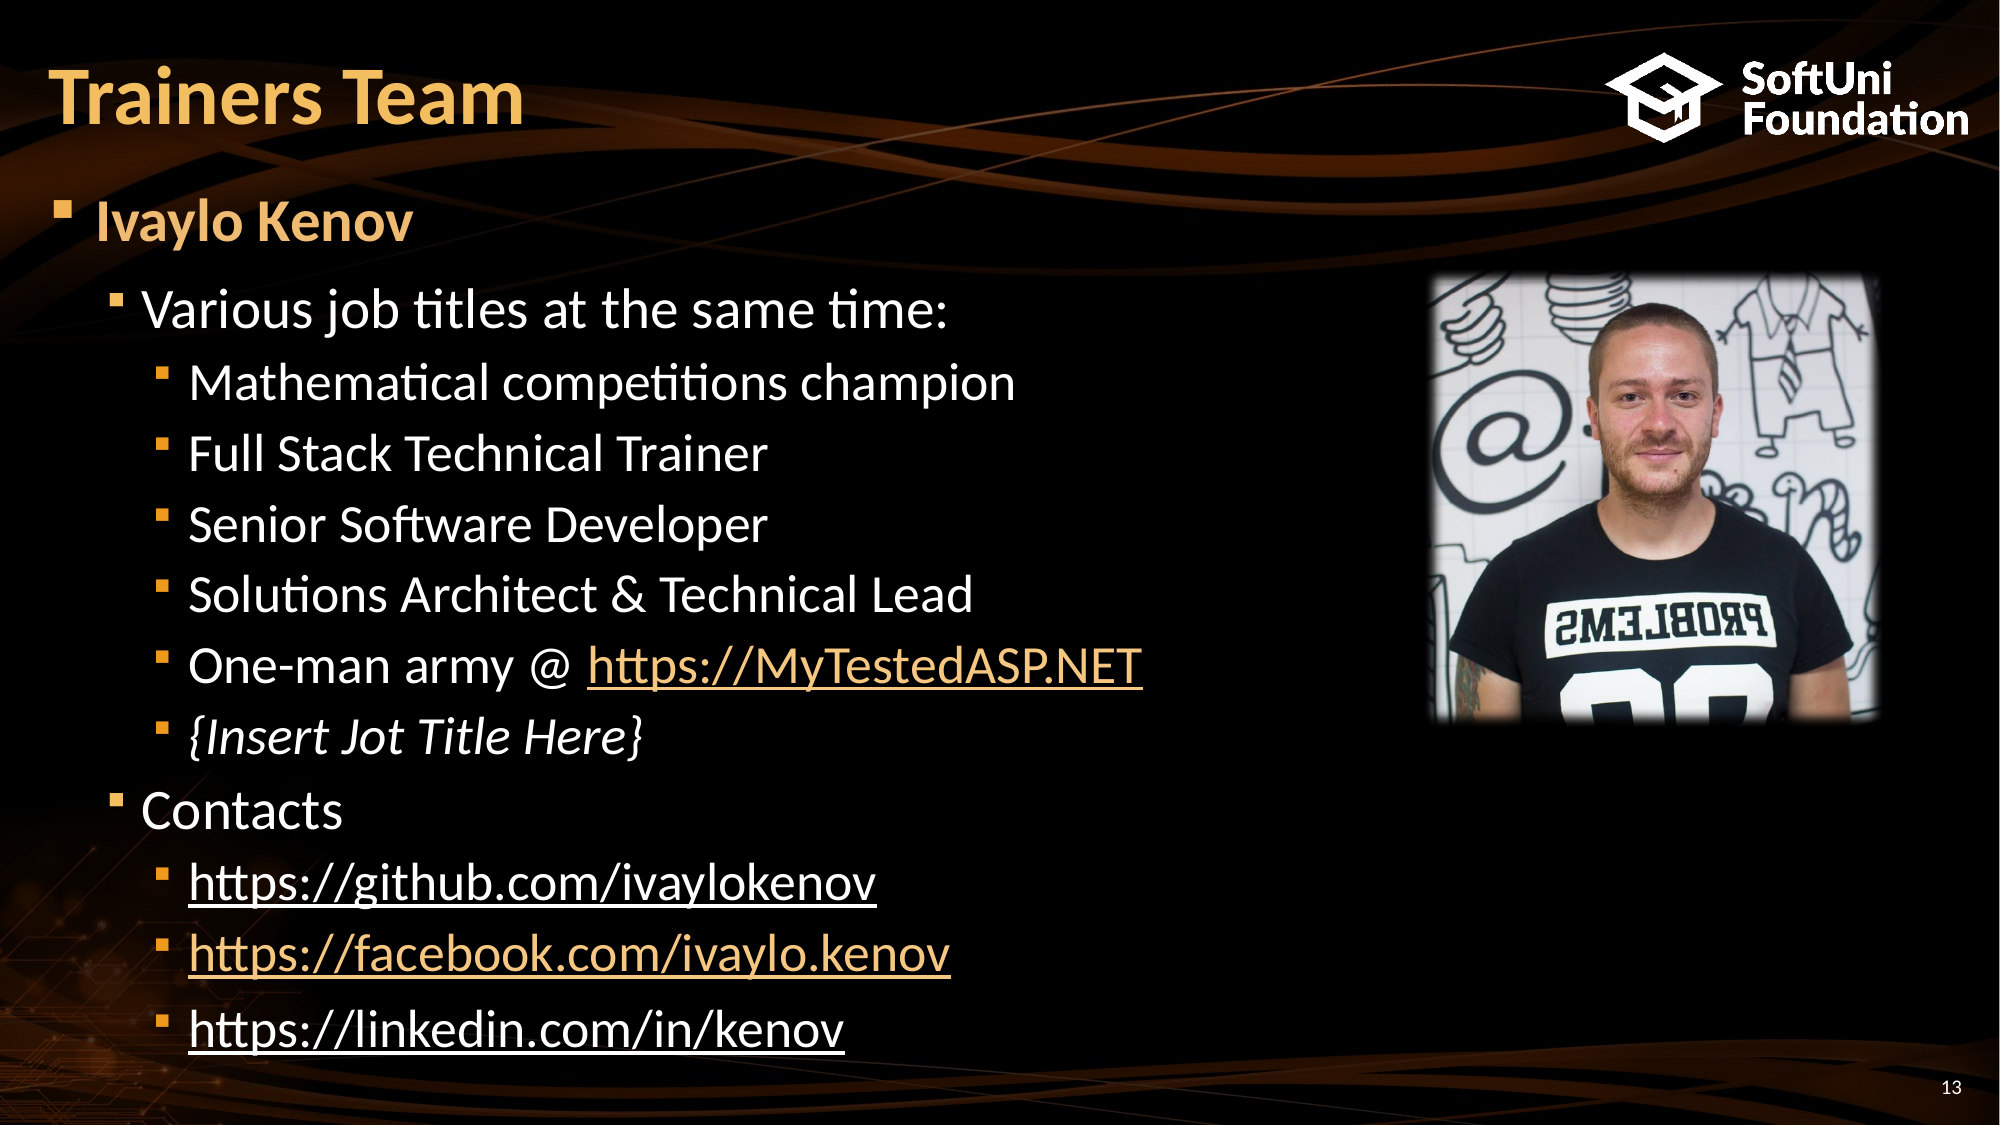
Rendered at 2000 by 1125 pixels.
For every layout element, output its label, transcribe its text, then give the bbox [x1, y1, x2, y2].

title Trainers Team [30, 6, 1602, 189]
picture [0, 0, 2000, 1125]
slide_number 13 [1897, 1070, 1968, 1103]
list Ivaylo Kenov Various job titles at the same time: Mathematical competitions champion Full Stack Technical Trainer Senior Software Developer Solutions Architect & Technical Lead One-man army @ https://MyTestedASP.NET {Insert Jot Title Here} Contacts https://github.com/ivaylokenov https://facebook.com/ivaylo.kenov https://linkedin.com/in/kenov [30, 189, 1450, 1071]
